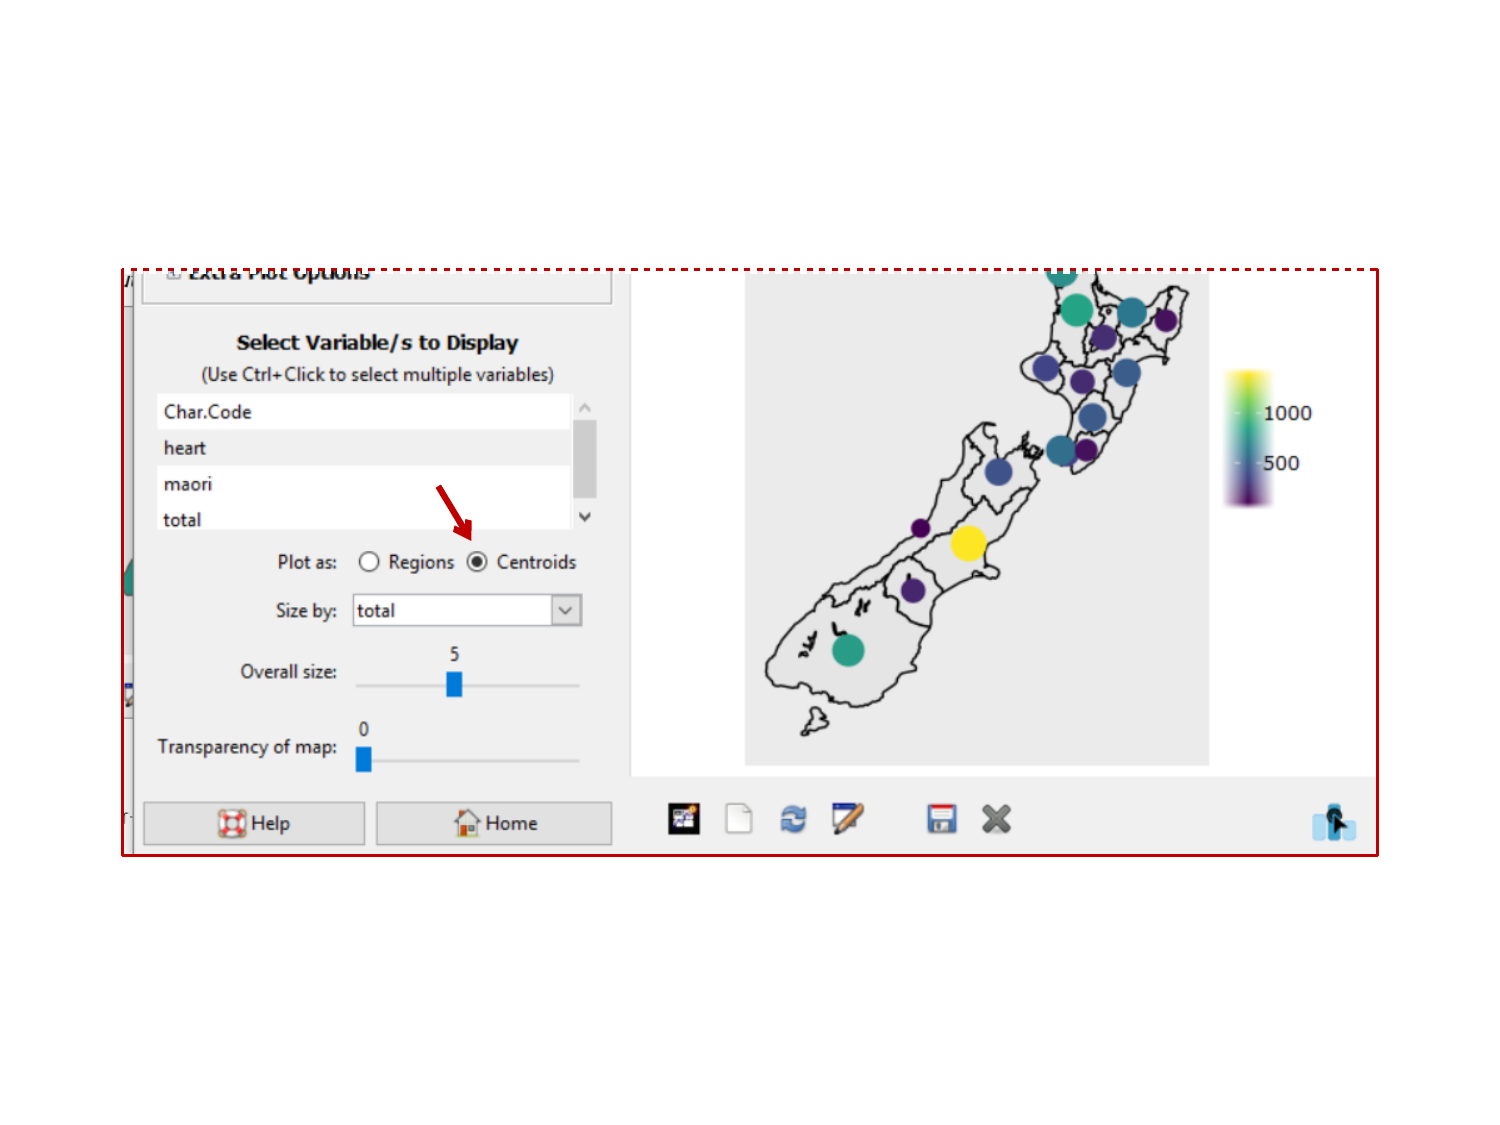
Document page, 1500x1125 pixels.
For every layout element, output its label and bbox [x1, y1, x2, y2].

text_box [124, 271, 1376, 854]
